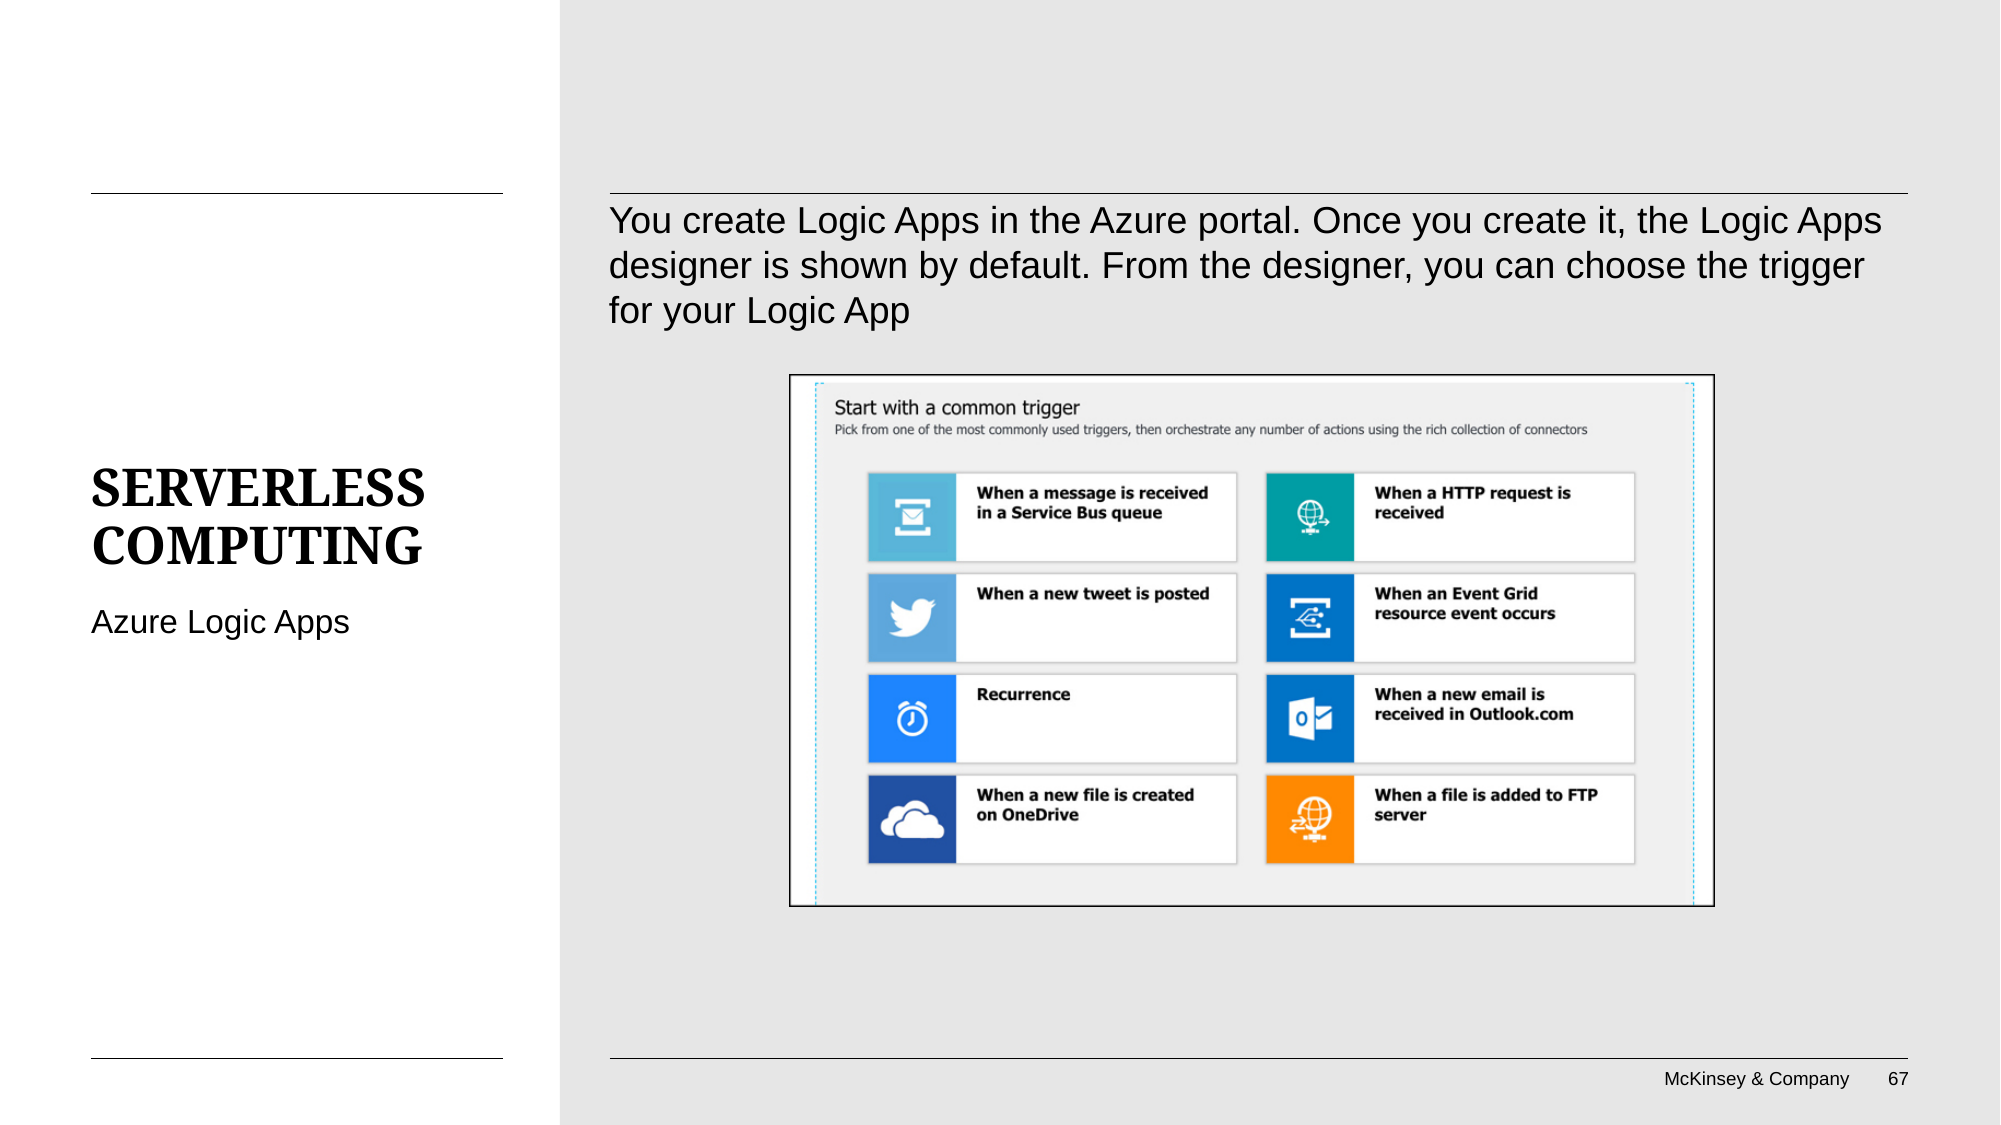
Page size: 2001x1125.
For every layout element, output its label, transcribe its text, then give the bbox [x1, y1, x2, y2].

title Serverless computing [91, 450, 504, 577]
picture [788, 374, 1715, 907]
subtitle Azure Logic Apps [91, 600, 504, 641]
text_box You create Logic Apps in the Azure portal. Once you create it, the Logic Apps designer is shown by default. From the designer, you can choose the trigger for your Logic App [594, 188, 1909, 339]
